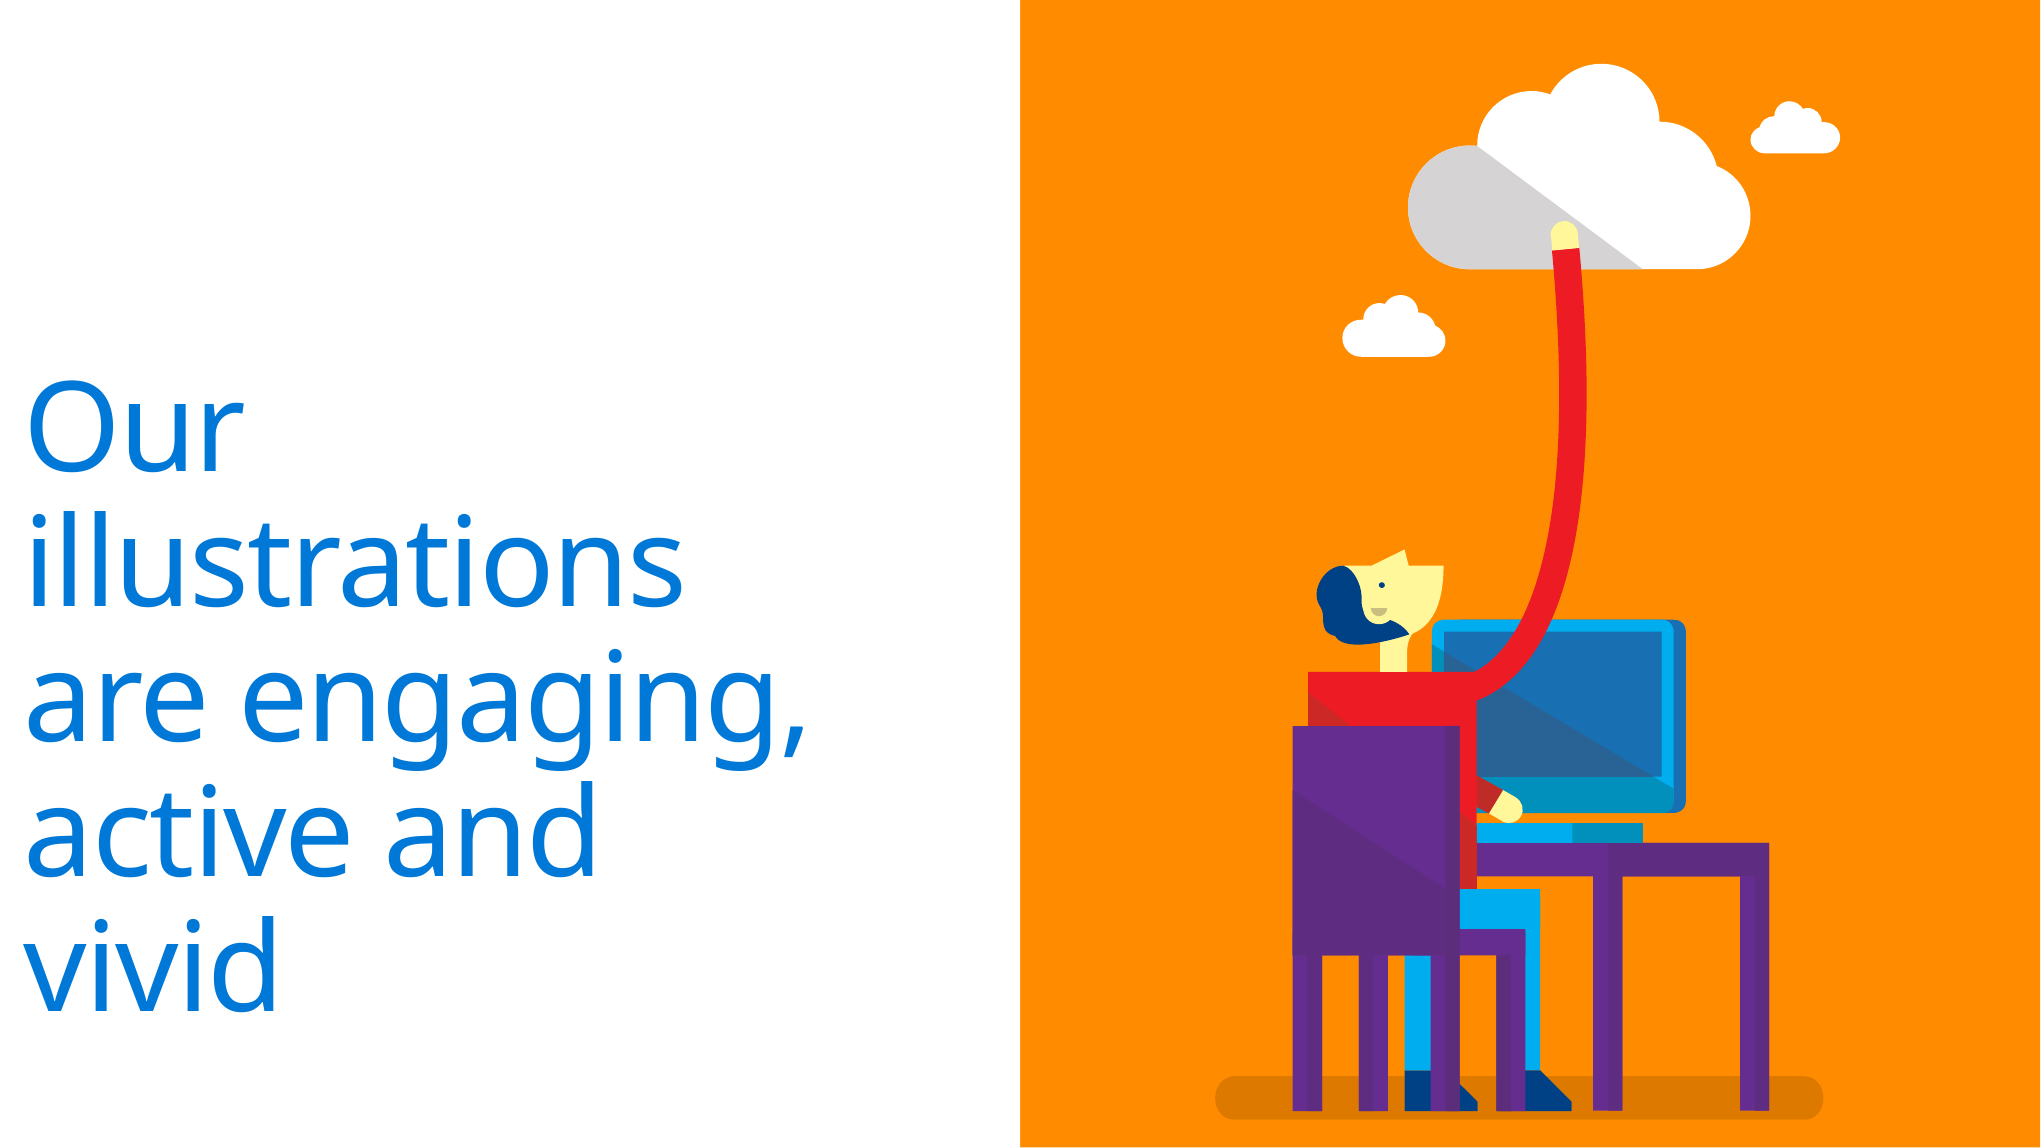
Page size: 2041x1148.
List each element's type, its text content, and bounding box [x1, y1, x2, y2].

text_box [1214, 63, 1841, 1120]
title Our illustrations are engaging, active and vivid [0, 348, 871, 649]
text_box [1021, 0, 2041, 1148]
text_box [0, 0, 1021, 1148]
